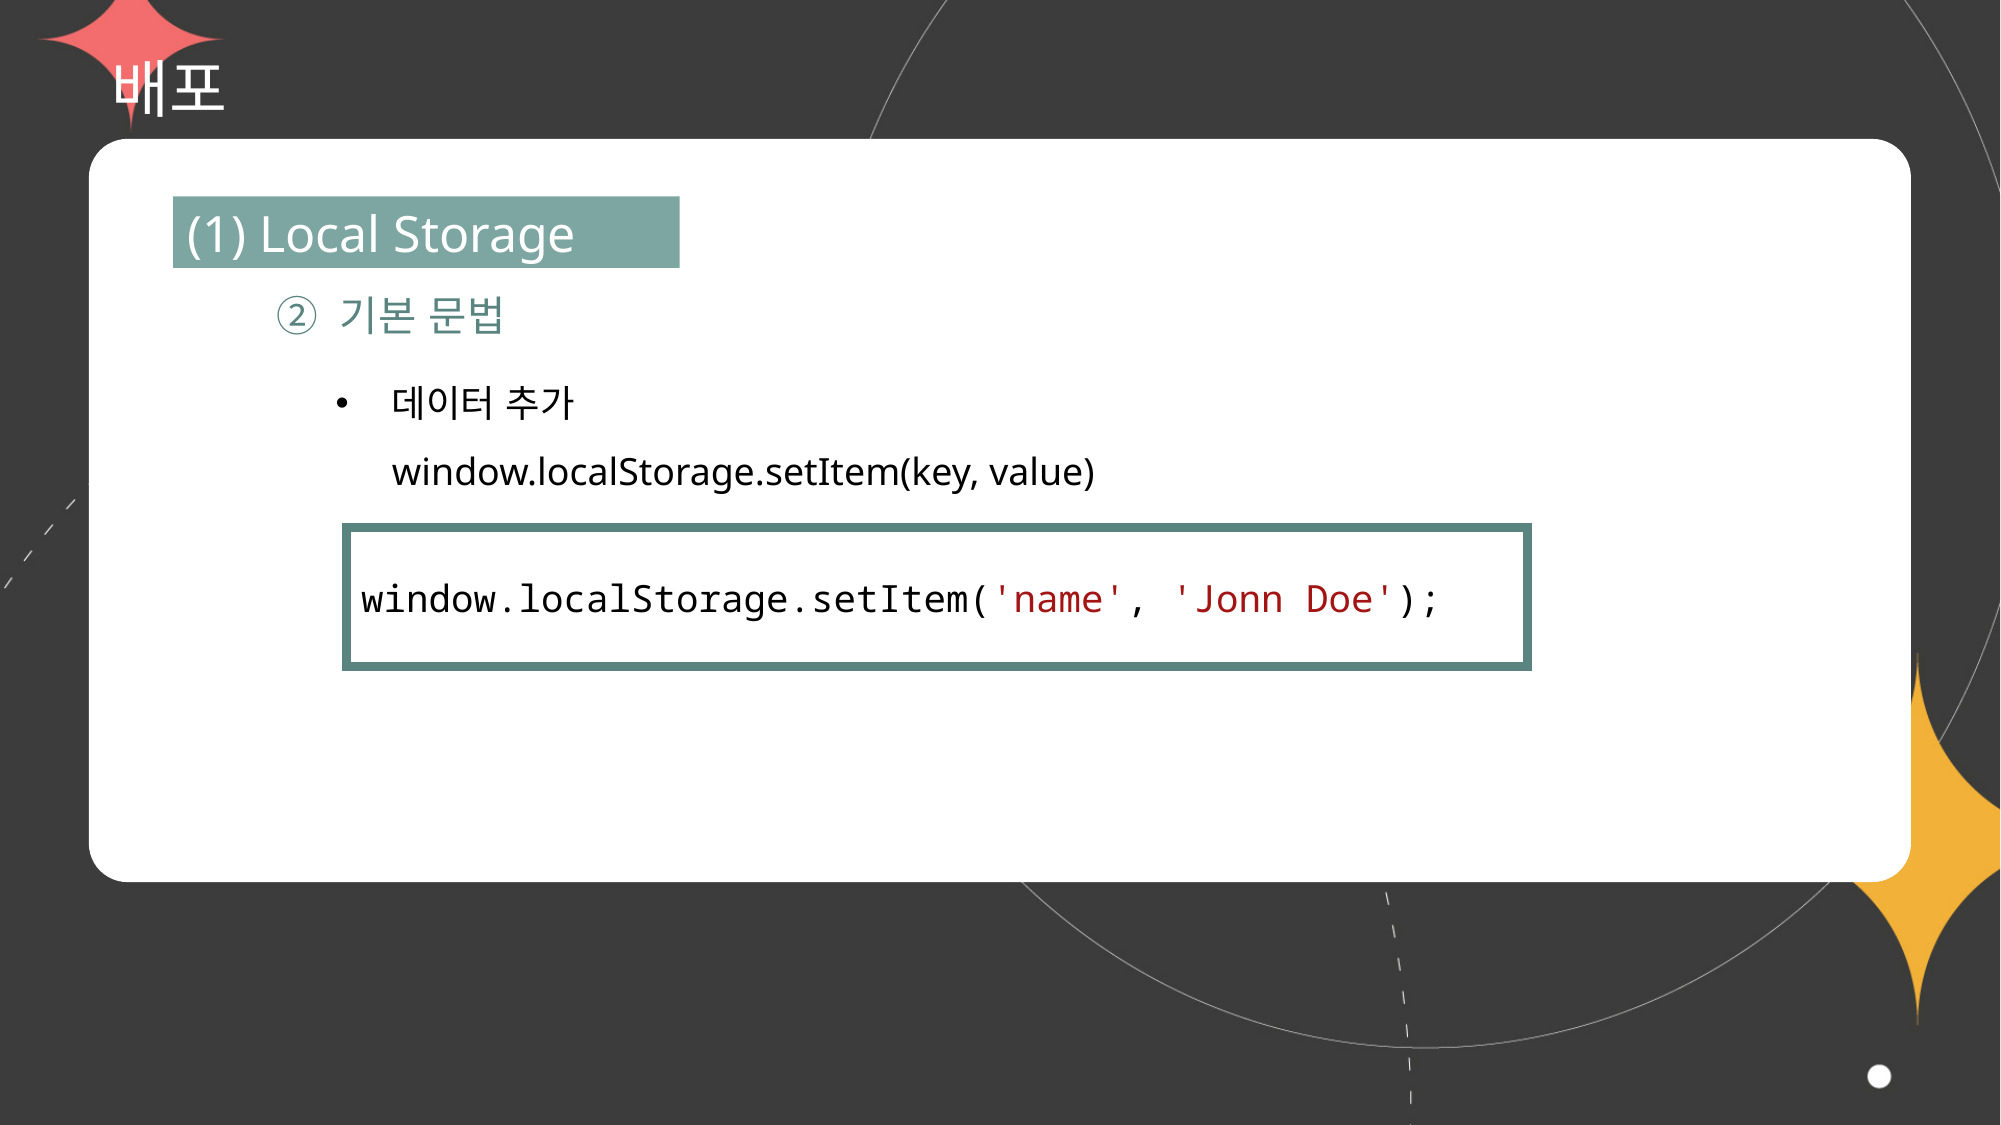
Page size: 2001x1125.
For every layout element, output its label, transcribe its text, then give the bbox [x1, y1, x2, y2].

text_box window.localStorage.setItem('name', 'Jonn Doe'); [345, 527, 1529, 668]
text_box (1) Local Storage [172, 195, 681, 269]
picture [0, 0, 2001, 1125]
text_box 데이터 추가 window.localStorage.setItem(key, value) [320, 350, 1652, 500]
text_box ② 기본 문법 [261, 279, 877, 351]
title 배포 [96, 50, 1069, 135]
